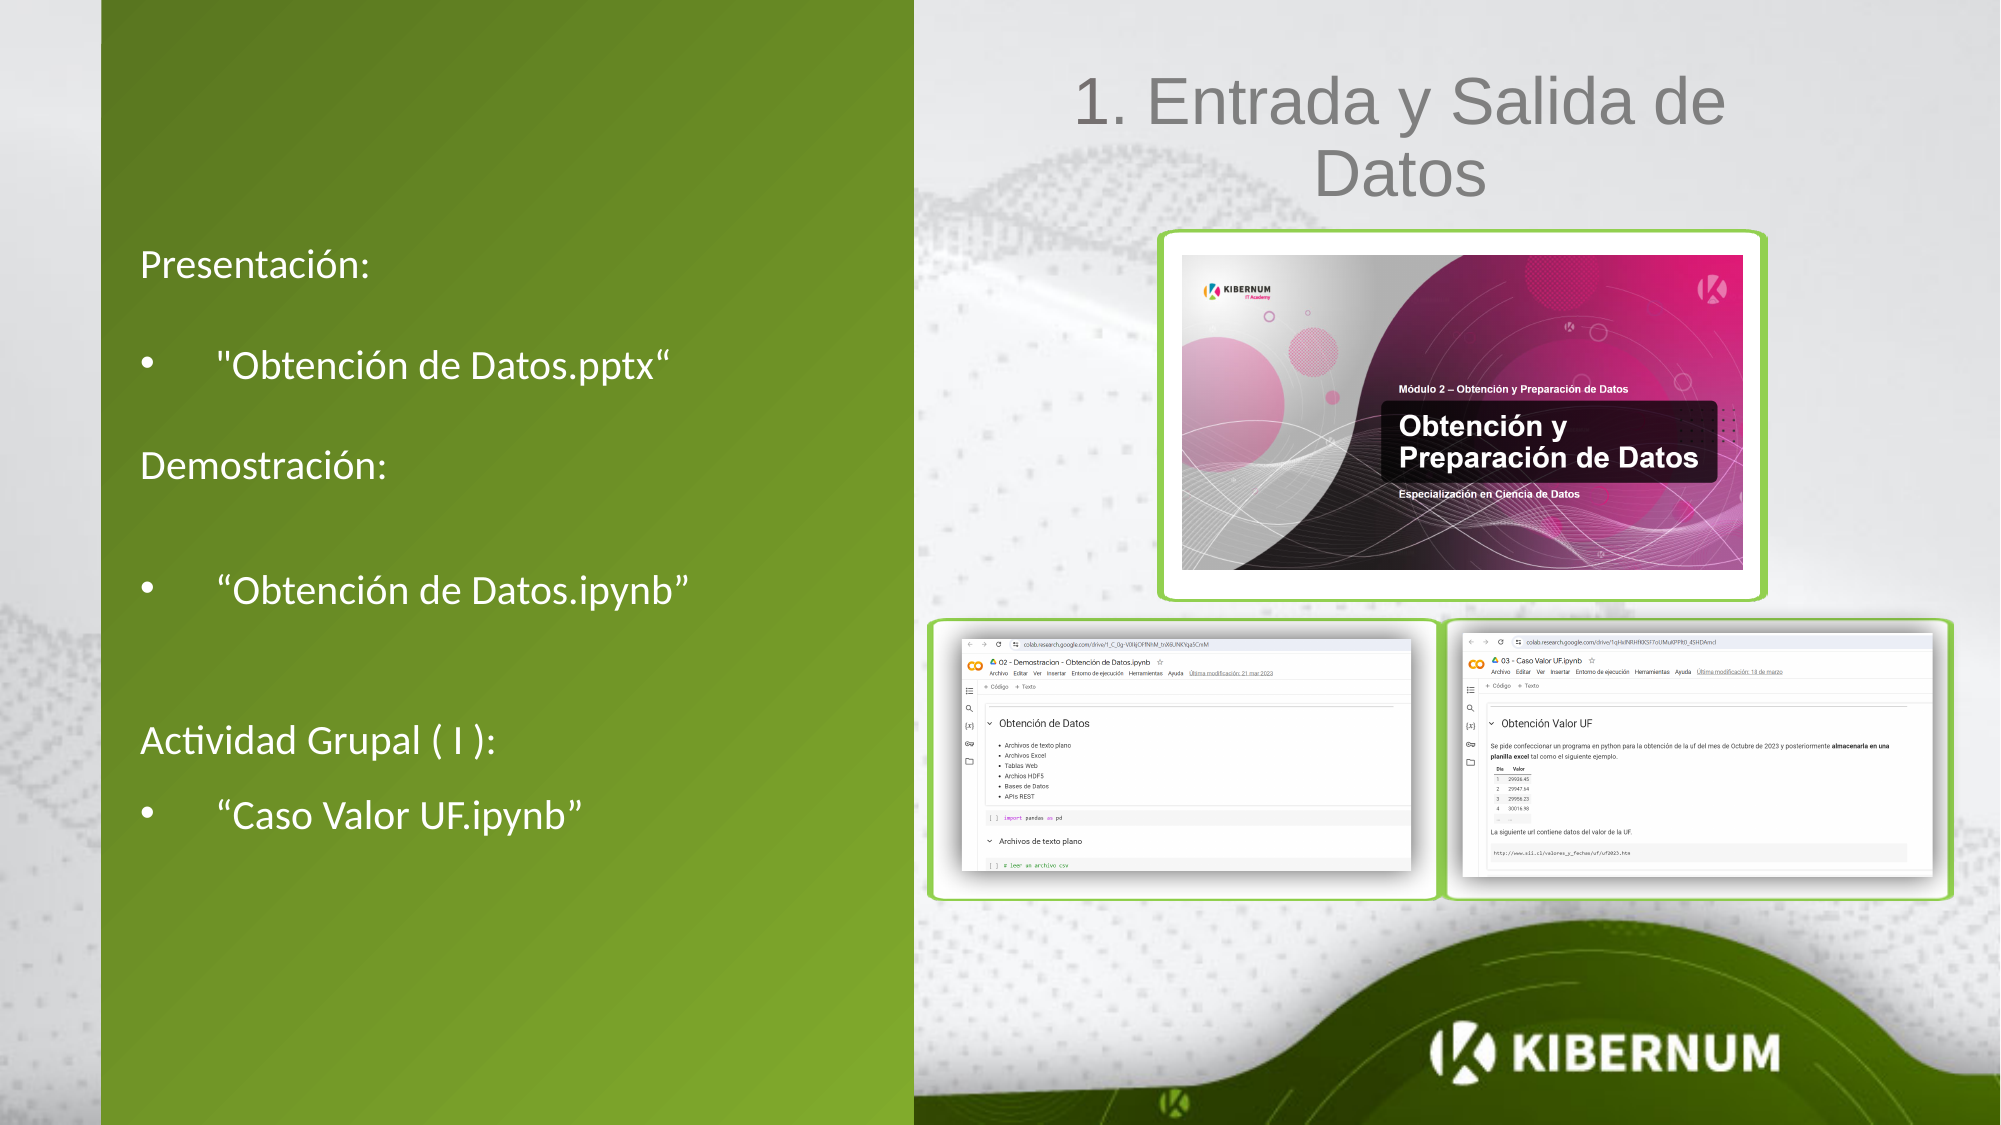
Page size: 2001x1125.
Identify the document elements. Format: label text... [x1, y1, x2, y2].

text_box [101, 0, 914, 1125]
picture [914, 0, 2001, 1125]
text_box 1. Entrada y Salida de Datos [961, 55, 1840, 222]
picture [0, 0, 101, 1125]
text_box Presentación: "Obtención de Datos.pptx“ Demostración: “Obtención de Datos.ipynb” Actividad Grupal ( I ): “Caso Valor UF.ipynb” [125, 229, 900, 845]
